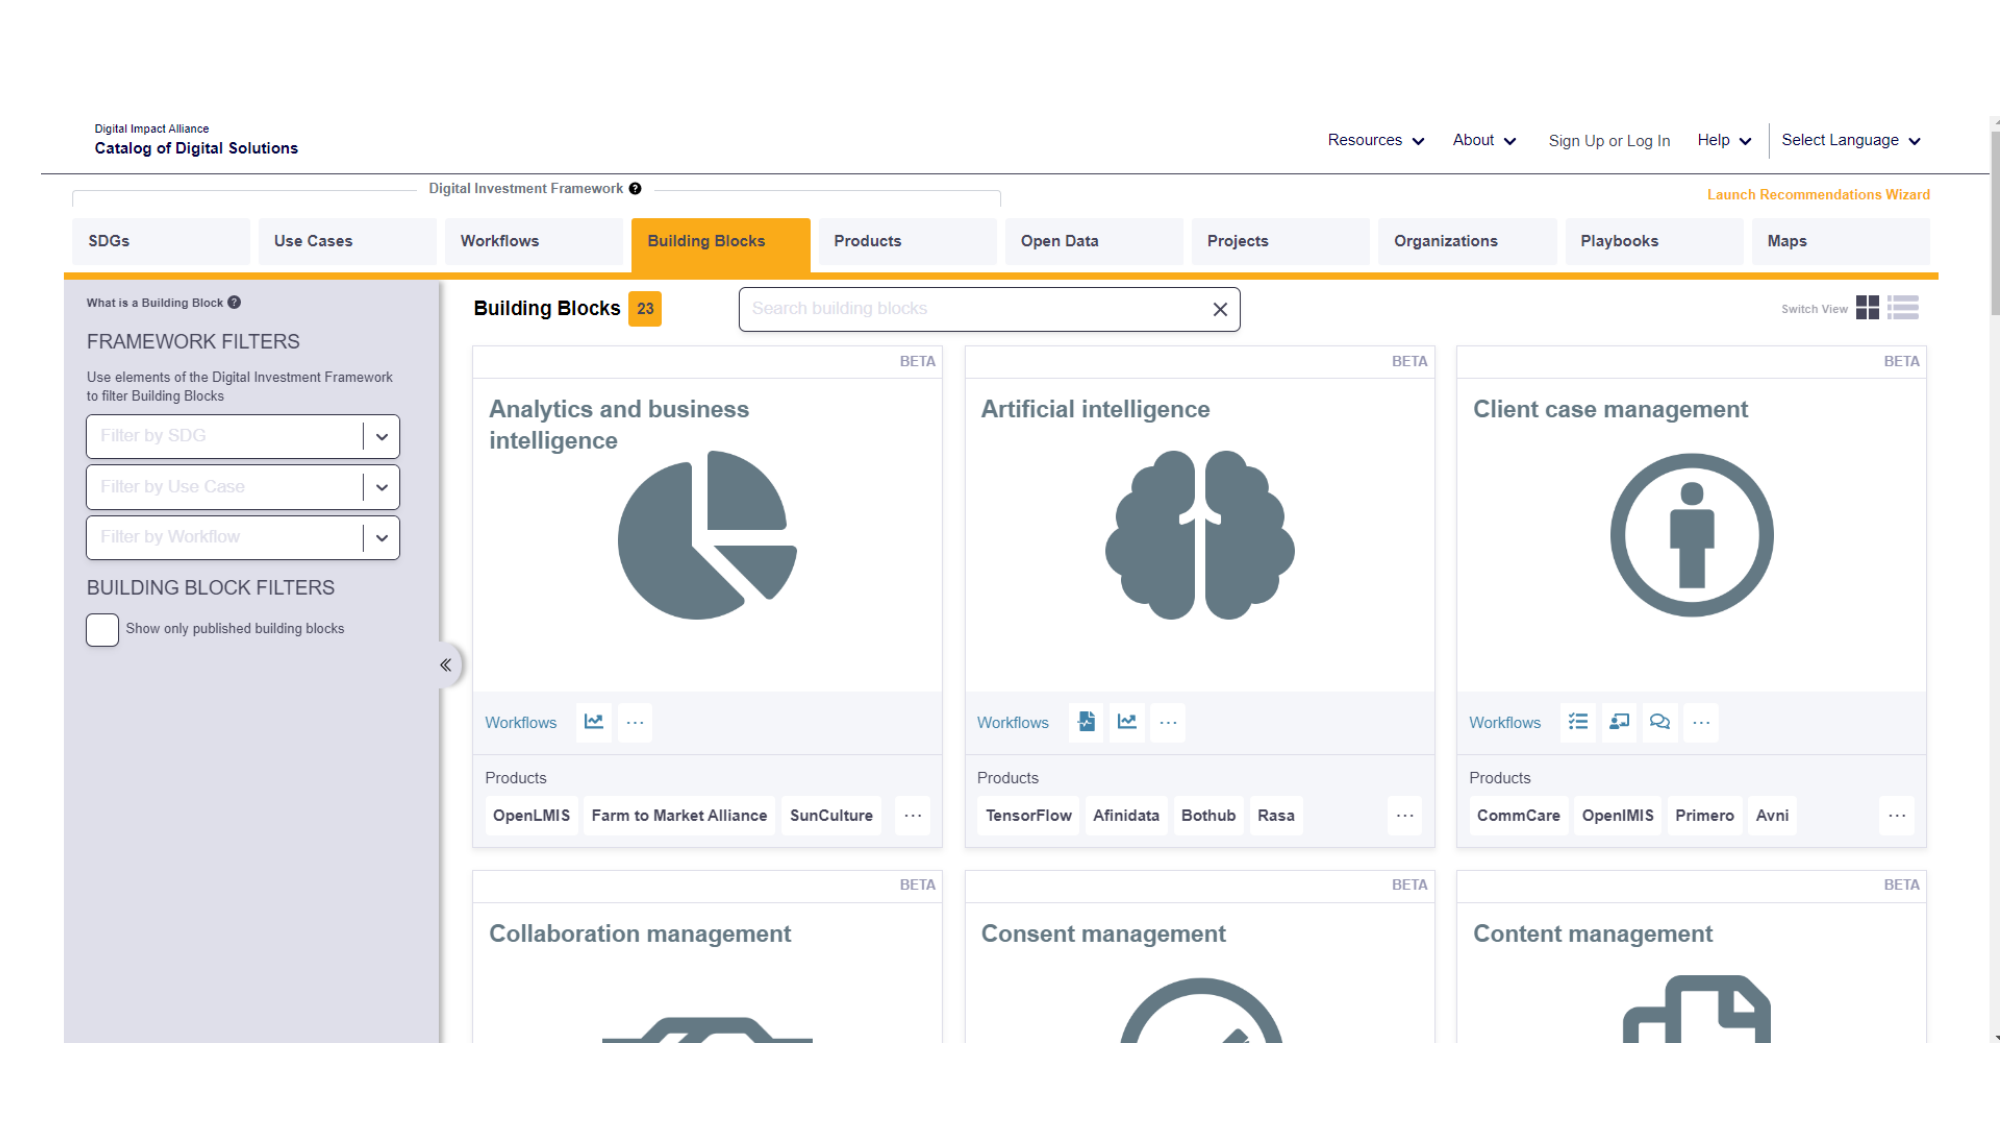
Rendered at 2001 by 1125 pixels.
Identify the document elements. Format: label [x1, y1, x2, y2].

picture [41, 116, 2000, 1043]
